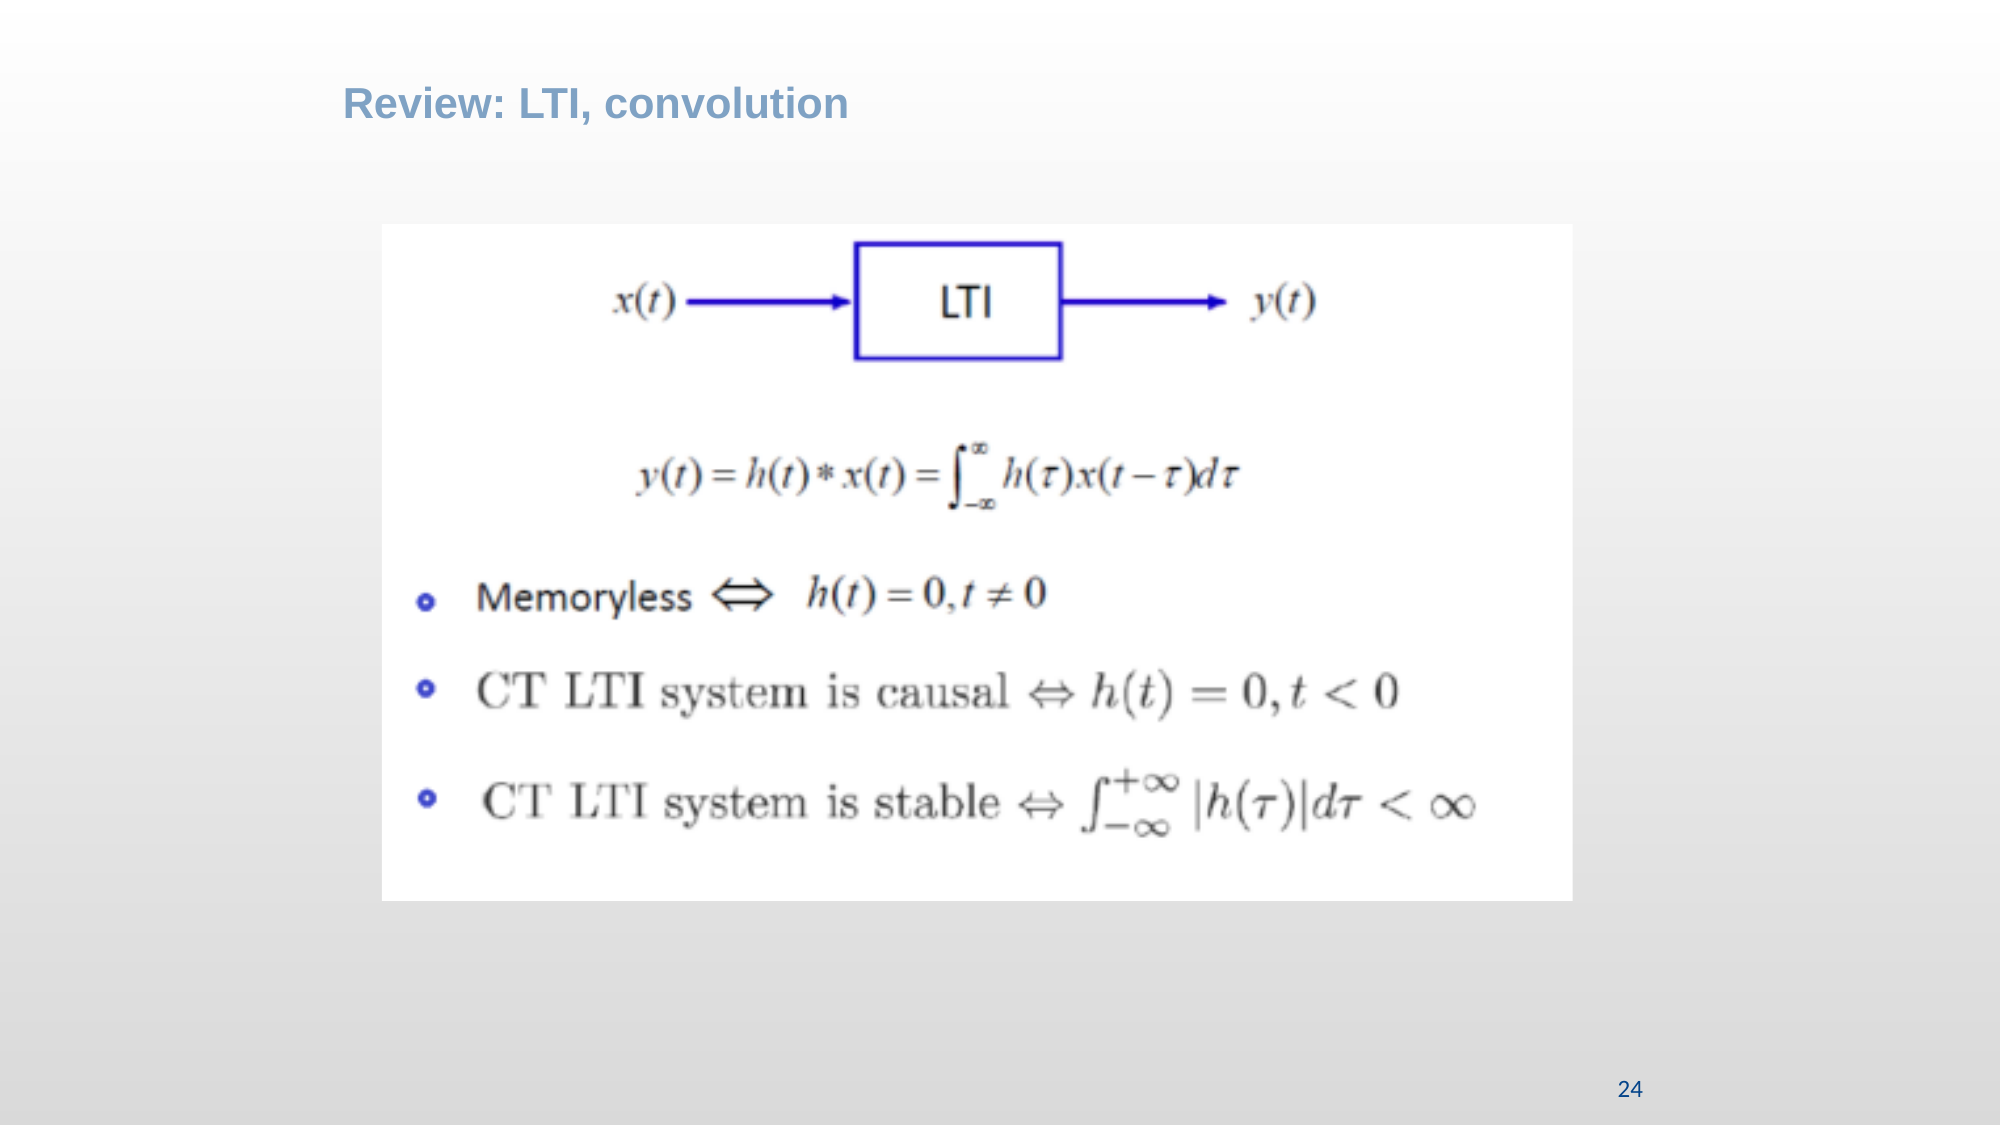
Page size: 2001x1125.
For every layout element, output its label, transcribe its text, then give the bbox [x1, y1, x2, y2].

slide_number 24 [1320, 1057, 1659, 1118]
title Review: LTI, convolution [328, 67, 1321, 135]
picture [381, 224, 1573, 901]
